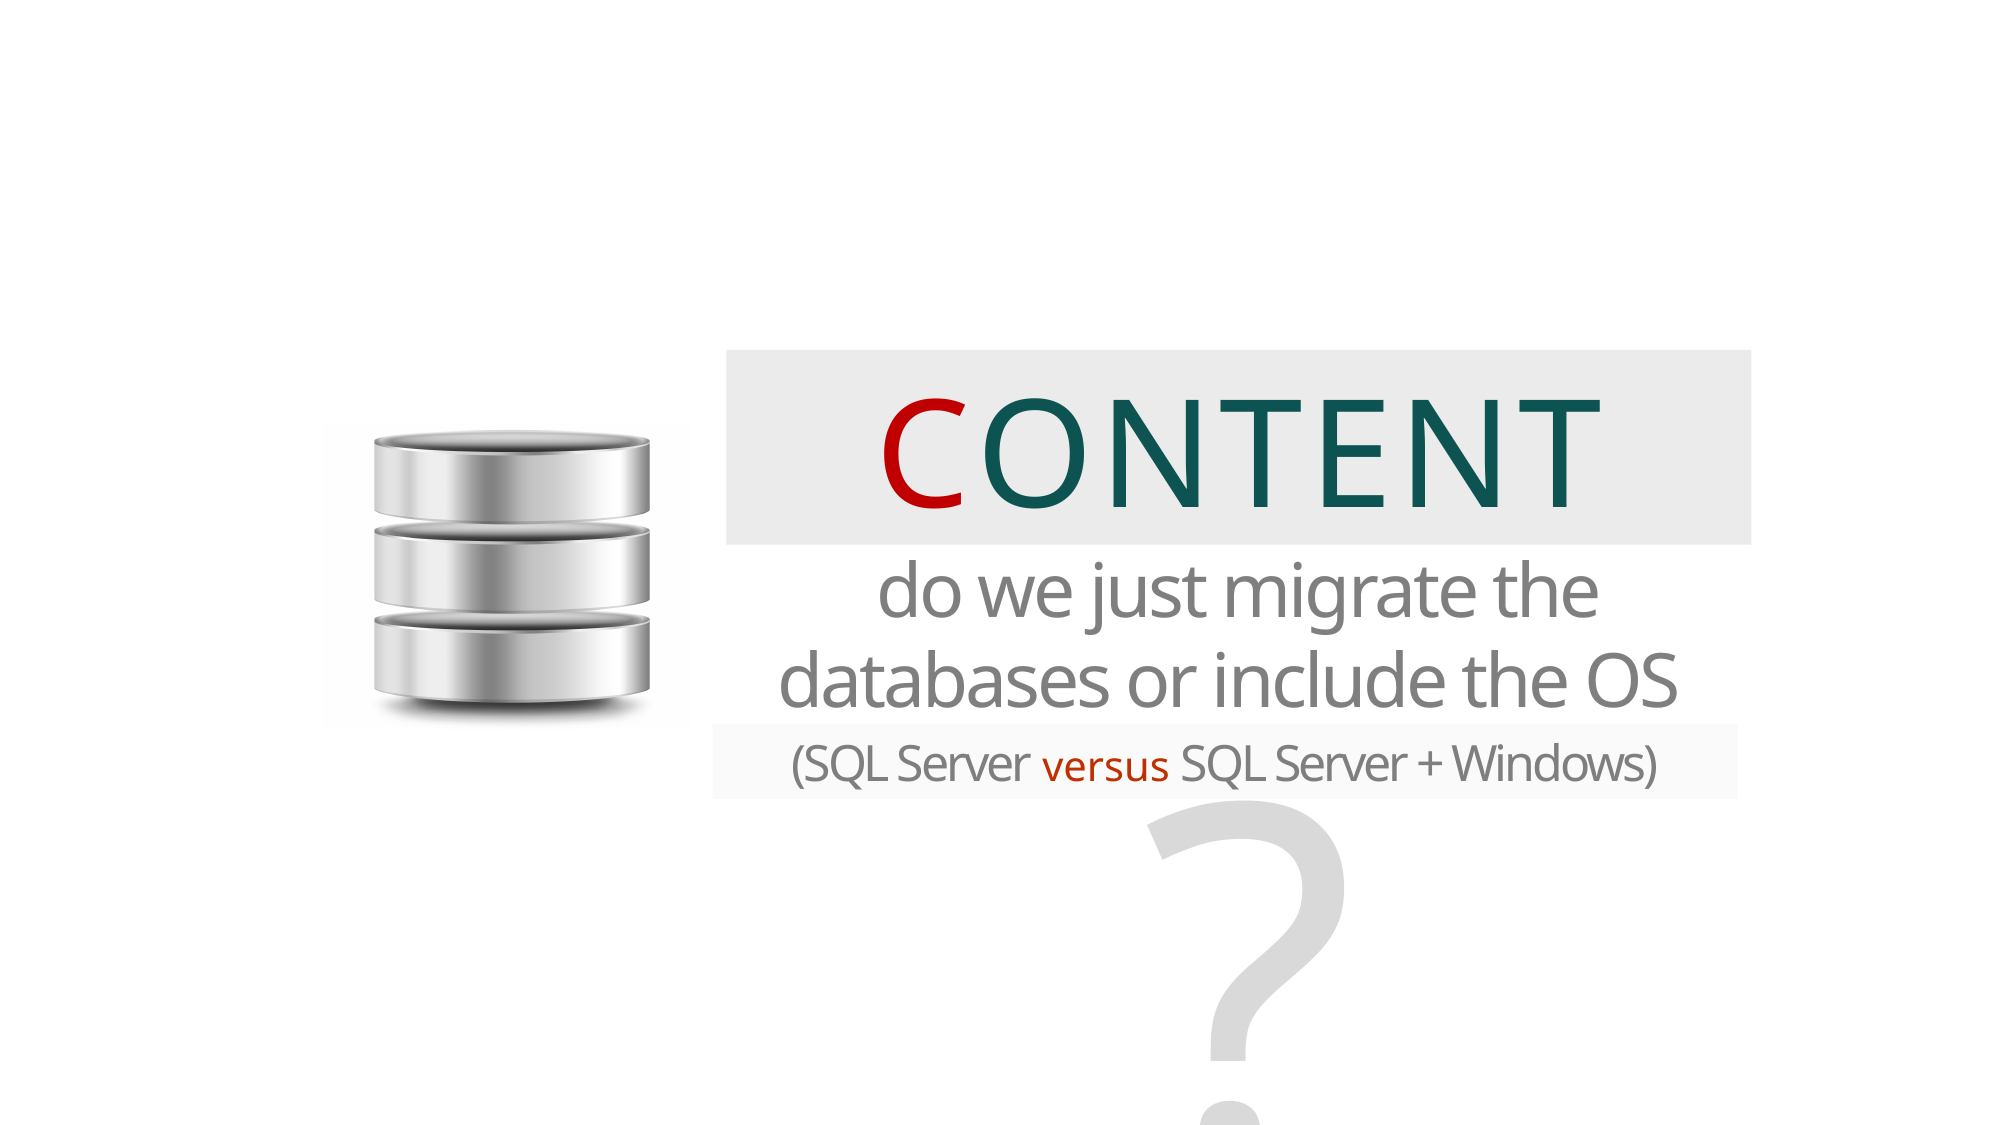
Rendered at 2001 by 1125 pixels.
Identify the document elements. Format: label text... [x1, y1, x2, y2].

text_box CONTENT [726, 349, 1752, 545]
text_box do we just migrate the databases or include the OS [725, 534, 1750, 730]
text_box ? [737, 656, 1763, 1125]
text_box (SQL Server versus SQL Server + Windows) [712, 724, 1738, 799]
picture [323, 423, 691, 731]
